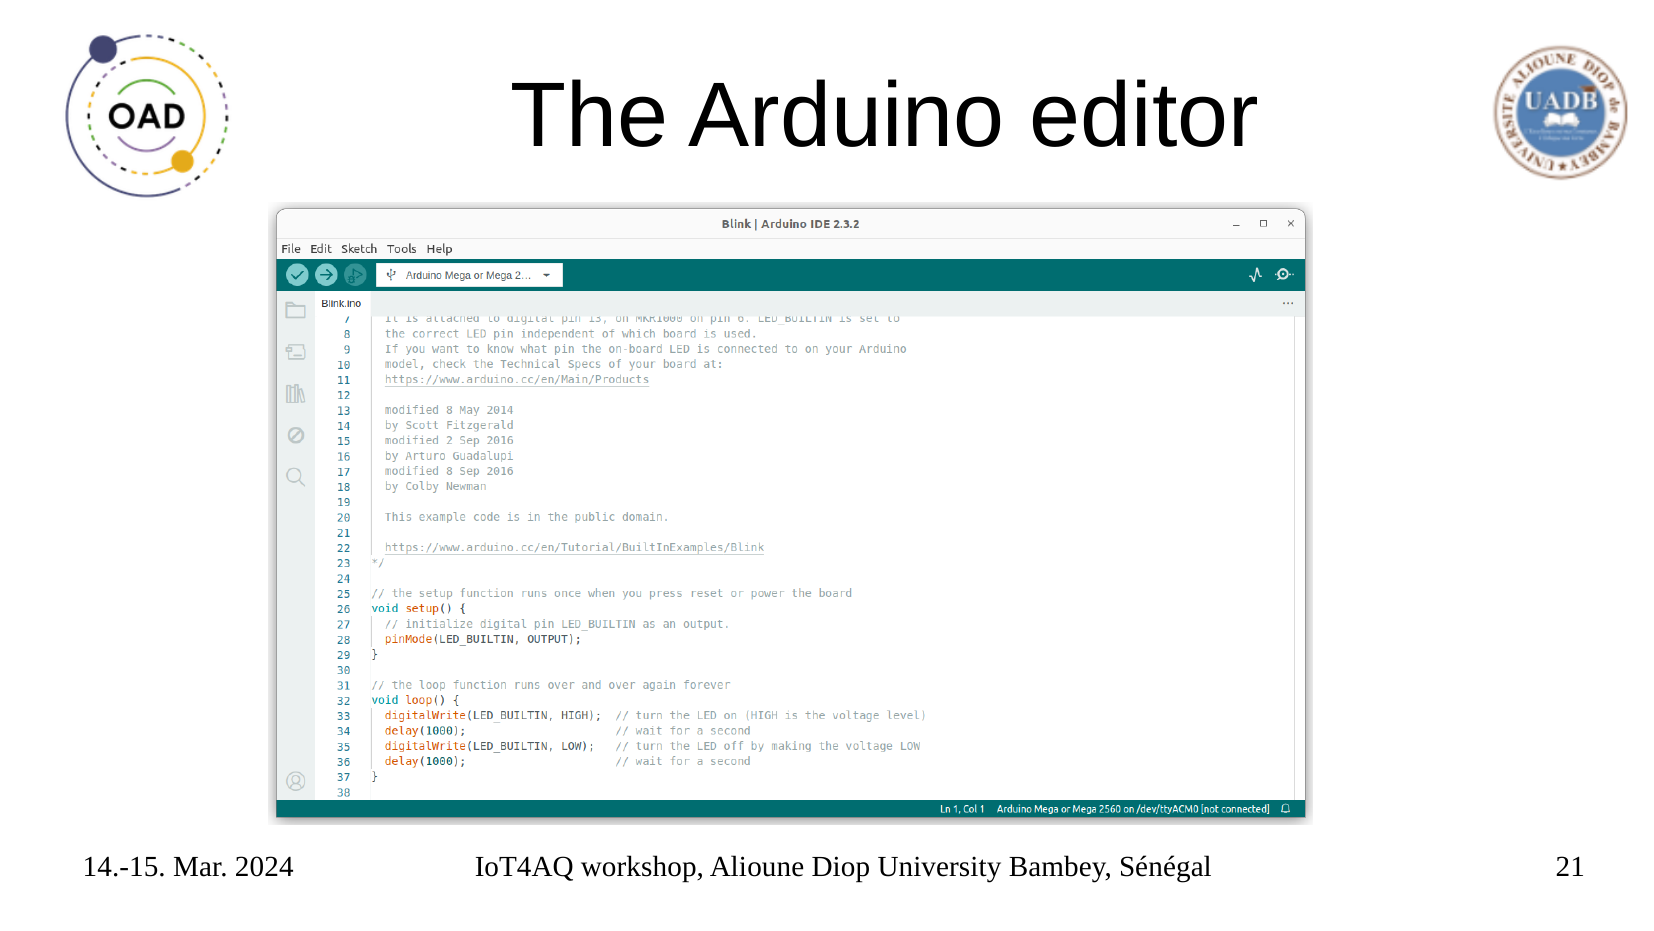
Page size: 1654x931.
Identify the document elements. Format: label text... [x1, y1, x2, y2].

picture [267, 202, 1313, 826]
slide_number 21 [1312, 847, 1586, 912]
picture [1482, 37, 1641, 188]
footer IoT4AQ workshop, Alioune Diop University Bambey, Sénégal [375, 847, 1312, 912]
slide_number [82, 847, 375, 912]
picture [25, 20, 263, 218]
title The Arduino editor [301, 32, 1469, 188]
